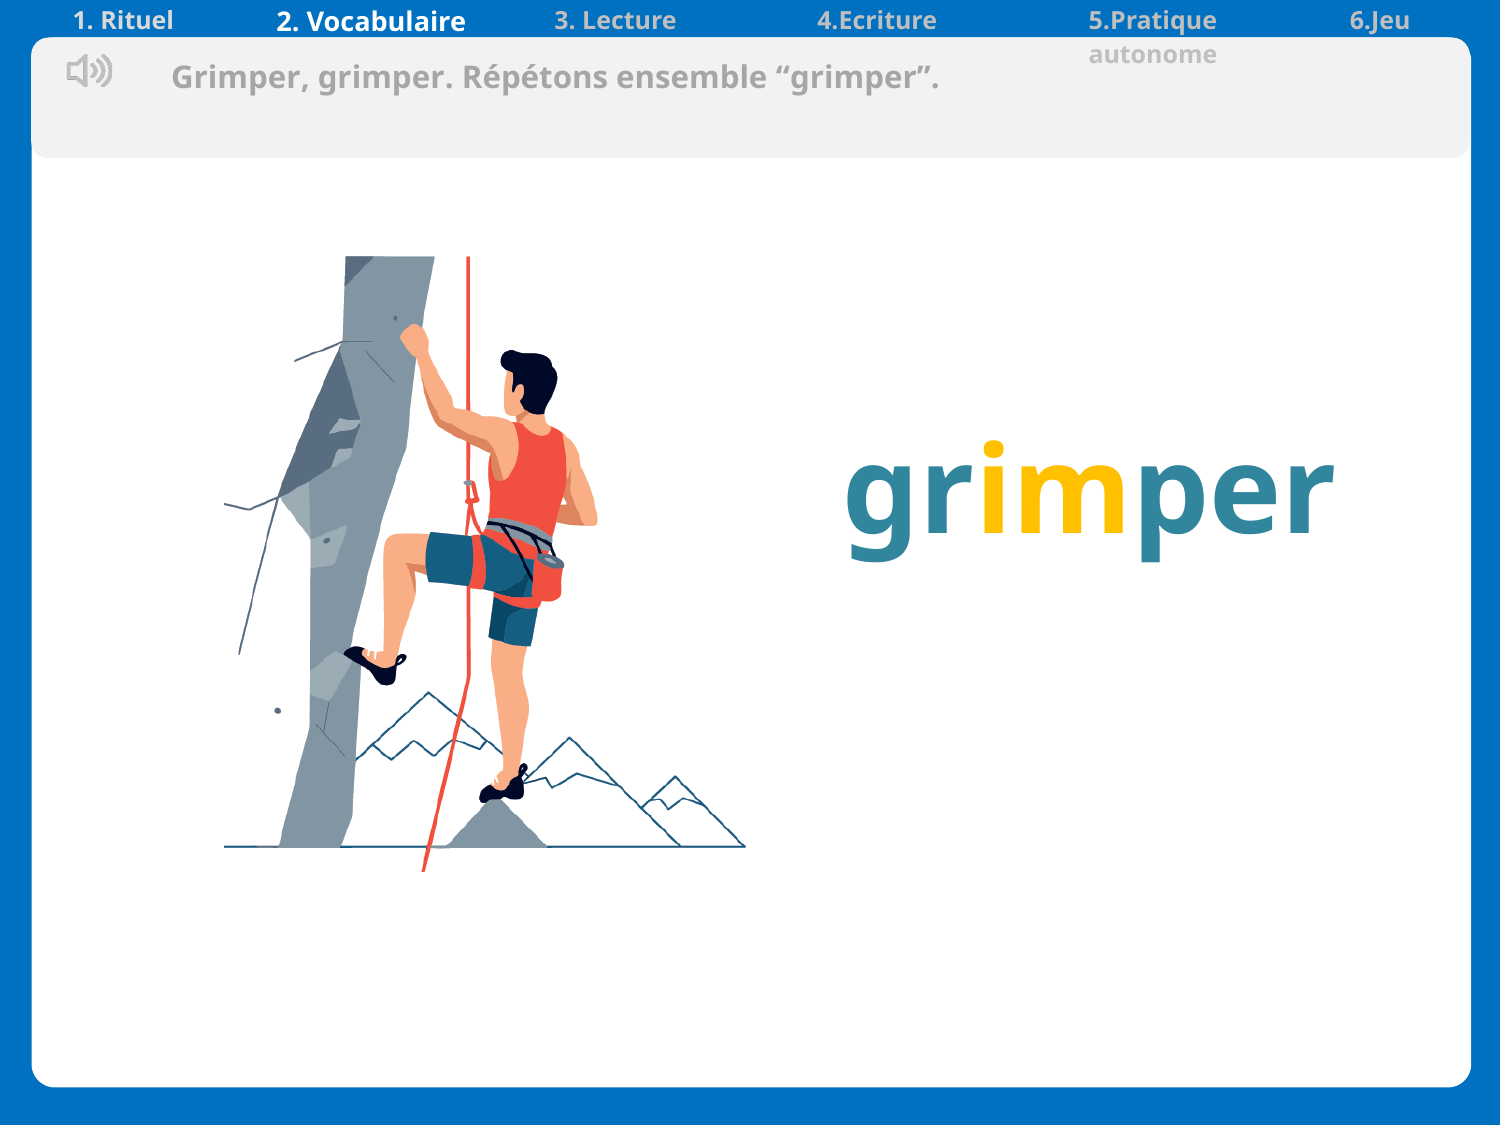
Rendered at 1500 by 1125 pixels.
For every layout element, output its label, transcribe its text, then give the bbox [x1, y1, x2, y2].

text_box grimper [804, 404, 1376, 566]
table_header 3. Lecture [493, 0, 738, 45]
picture [224, 236, 767, 872]
text_box [0, 0, 1500, 1125]
text_box Grimper, grimper. Répétons ensemble “grimper”. [156, 45, 1376, 103]
text_box [29, 49, 1472, 161]
table_header 5.Pratique autonome [1017, 0, 1289, 45]
table_header 6.Jeu [1289, 0, 1471, 71]
table_header 2. Vocabulaire [249, 0, 493, 45]
text_box [29, 52, 1474, 1090]
text_box [66, 71, 113, 87]
table_header 4.Ecriture [738, 0, 1017, 45]
table_header 1. Rituel [5, 0, 249, 71]
